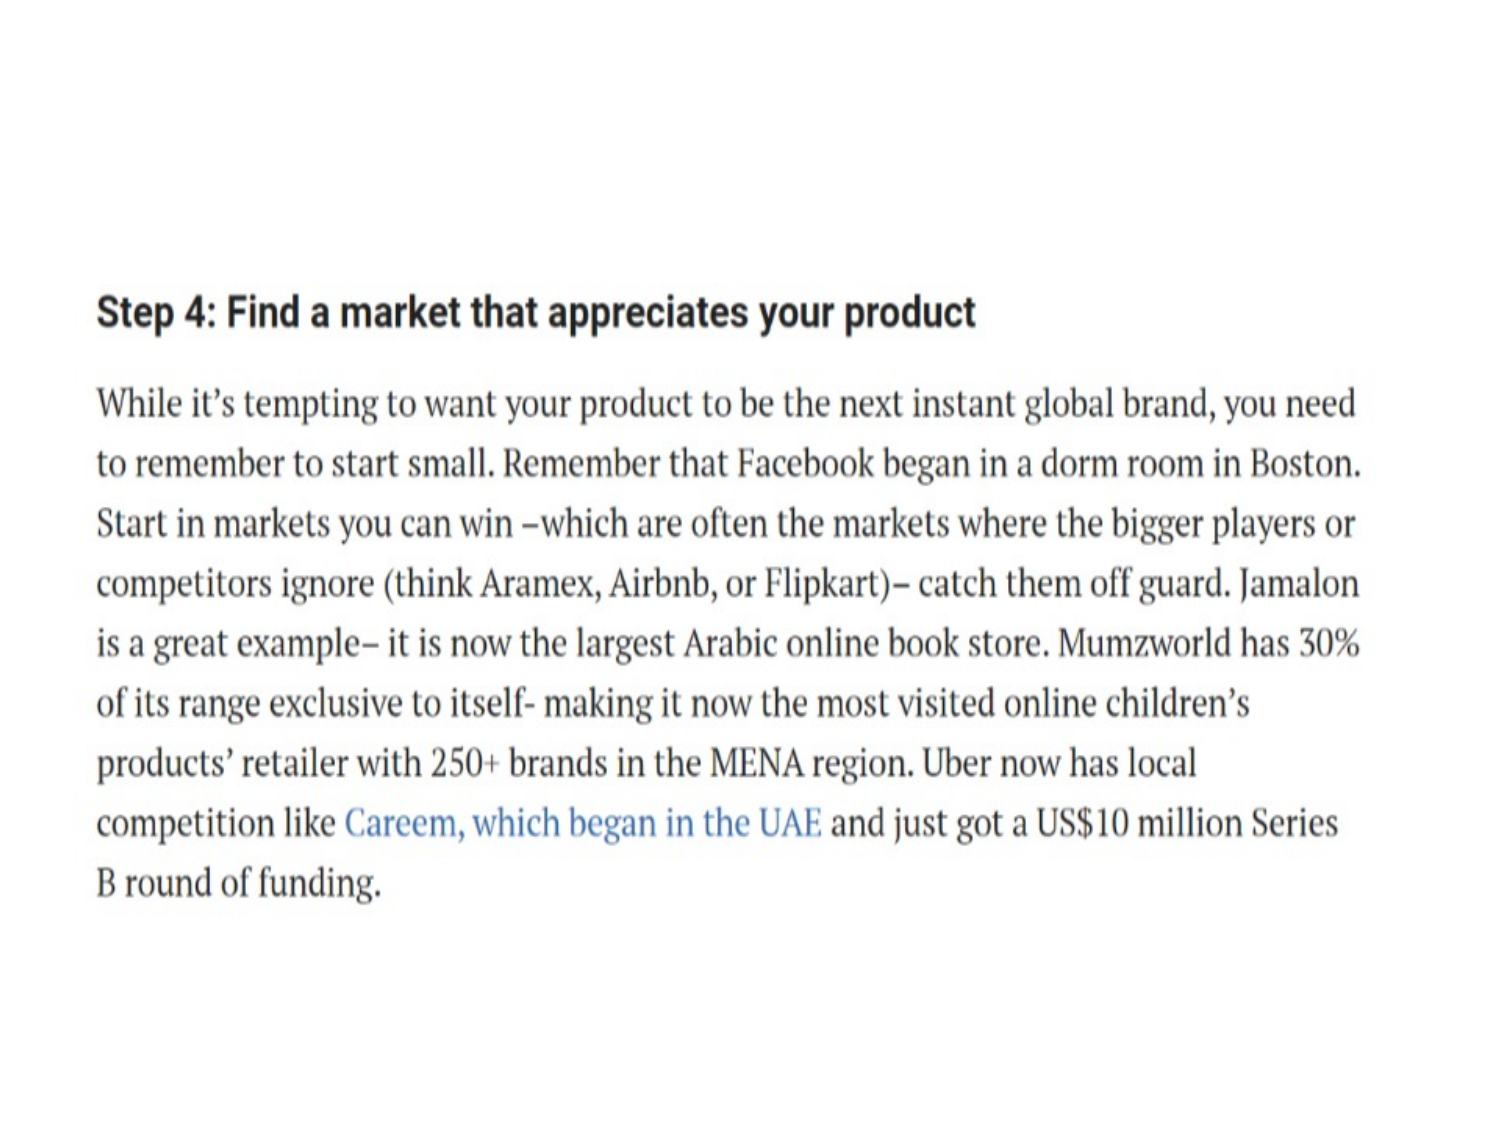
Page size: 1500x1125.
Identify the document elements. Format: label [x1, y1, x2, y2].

picture [73, 283, 1426, 926]
